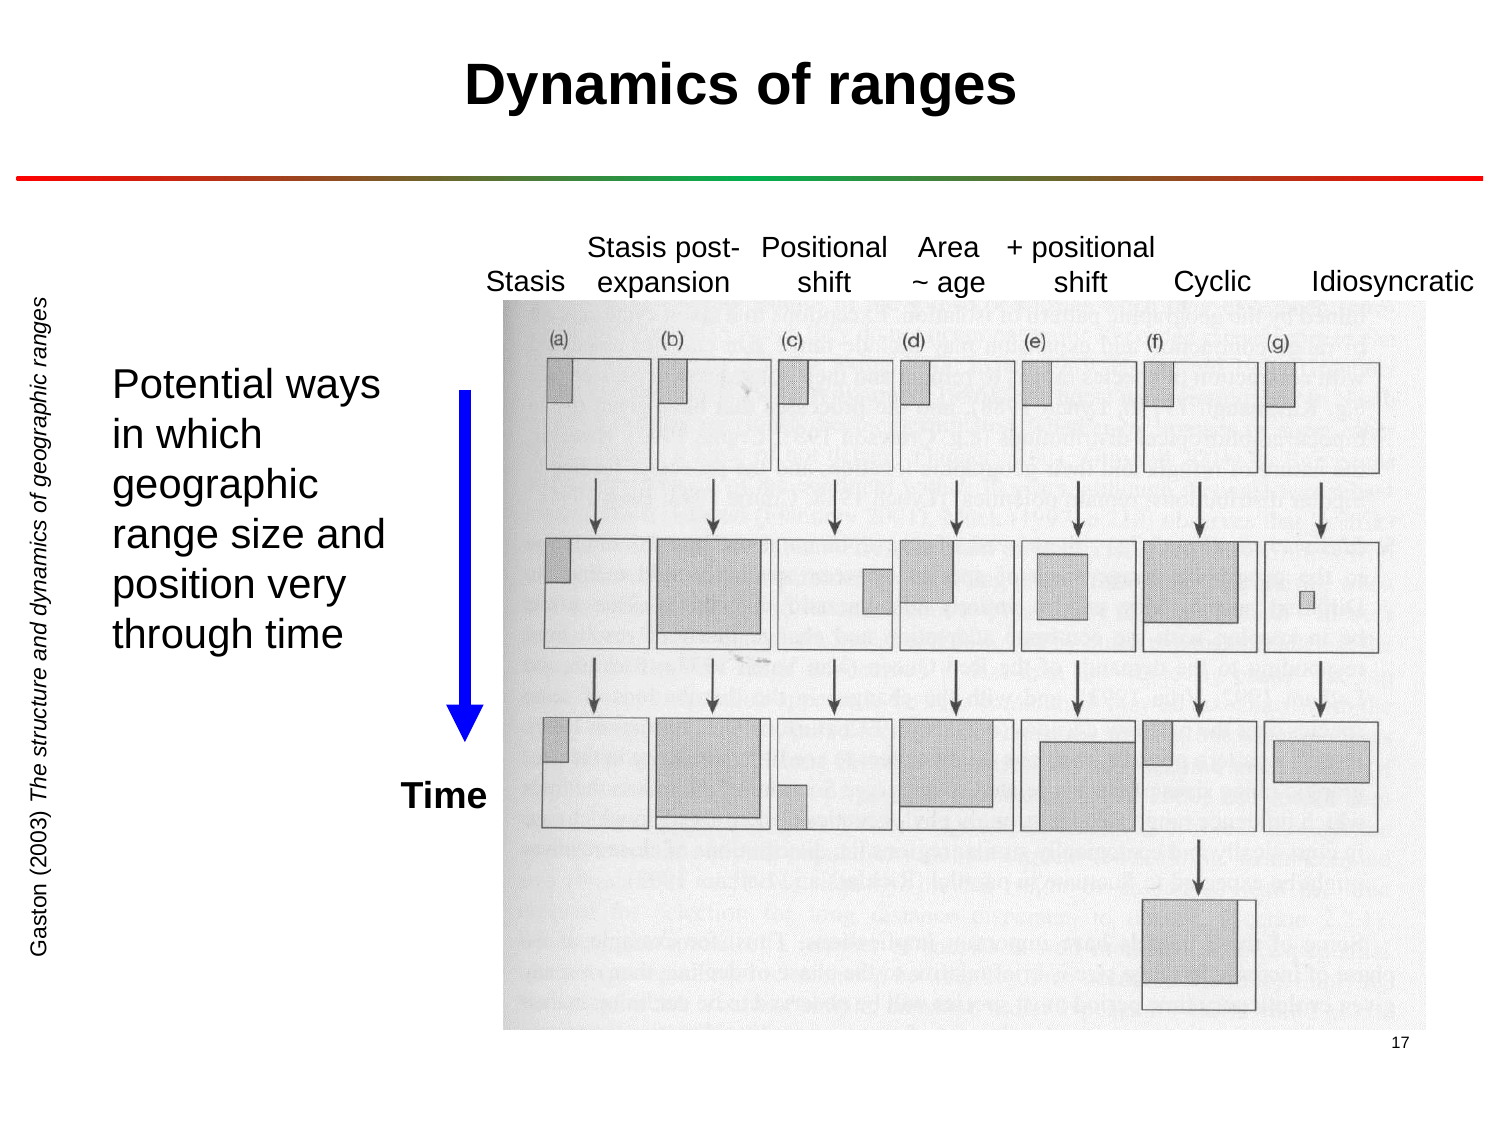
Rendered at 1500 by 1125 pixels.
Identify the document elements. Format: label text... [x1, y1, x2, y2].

title Dynamics of ranges [75, 20, 1425, 142]
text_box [464, 220, 1500, 1031]
text_box Potential ways in which geographic range size and position very through time [97, 349, 418, 665]
text_box Gaston (2003) The structure and dynamics of geographic ranges [16, 282, 59, 973]
text_box Time [385, 763, 459, 824]
slide_number 17 [1074, 1039, 1425, 1103]
